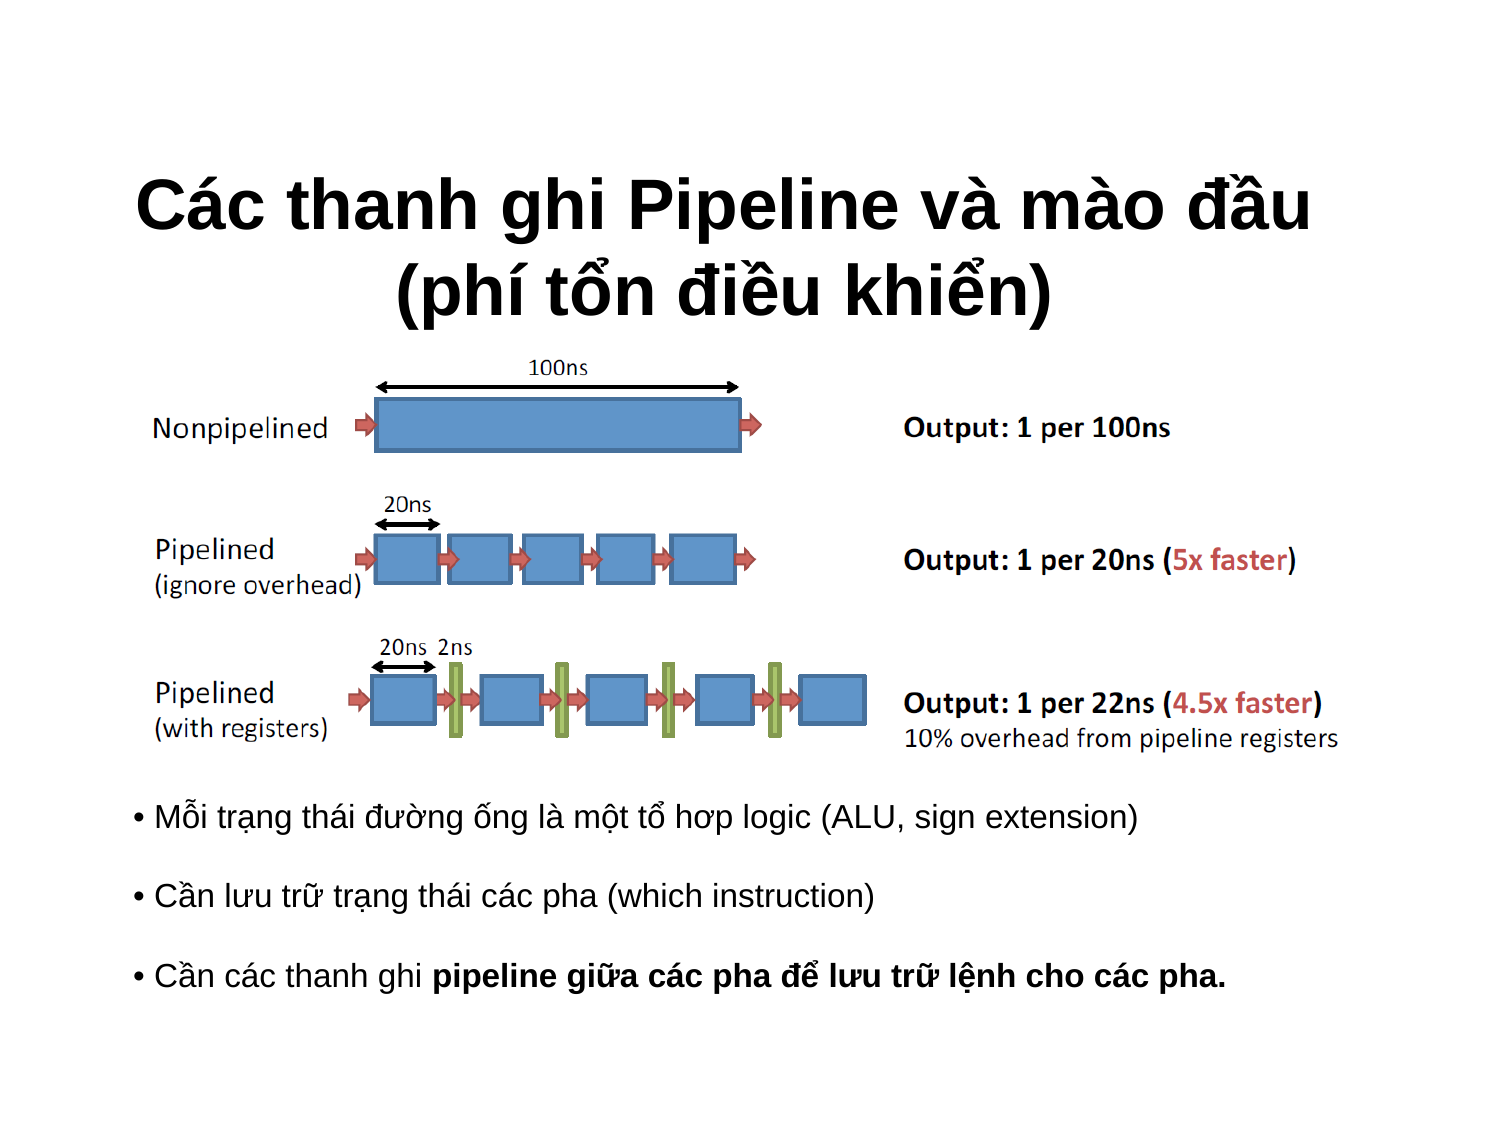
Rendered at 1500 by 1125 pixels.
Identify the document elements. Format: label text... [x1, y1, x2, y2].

picture [149, 350, 1350, 754]
text_box • Mỗi trạng thái đường ống là một tổ hơp logic (ALU, sign extension) • Cần lưu trữ trạng thái các pha (which instruction) • Cần các thanh ghi pipeline giữa các pha để lưu trữ lệnh cho các pha. [118, 787, 1338, 1002]
title Các thanh ghi Pipeline và mào đầu (phí tổn điều khiển) [75, 149, 1375, 338]
